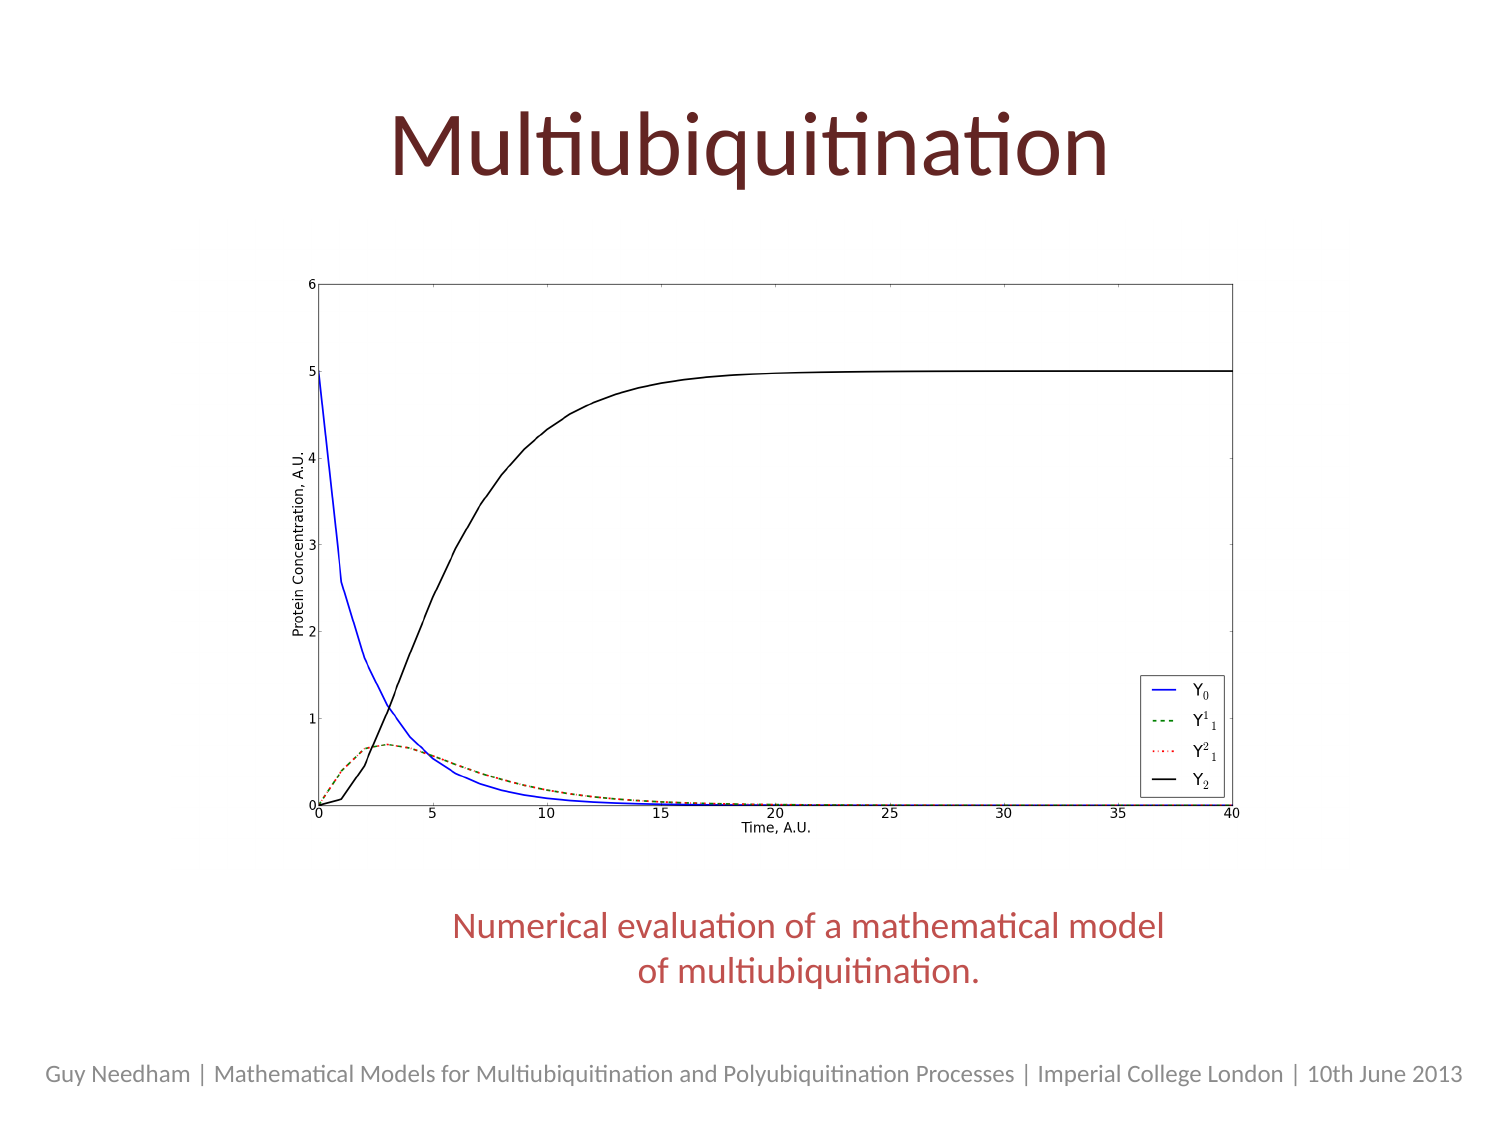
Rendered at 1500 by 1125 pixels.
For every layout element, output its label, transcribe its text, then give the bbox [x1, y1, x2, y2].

text_box Numerical evaluation of a mathematical model of multiubiquitination. [419, 893, 1199, 998]
footer Guy Needham | Mathematical Models for Multiubiquitination and Polyubiquitination Processes | Imperial College London | 10th June 2013 [29, 1042, 1483, 1103]
picture [170, 219, 1350, 870]
title Multiubiquitination [75, 45, 1425, 233]
